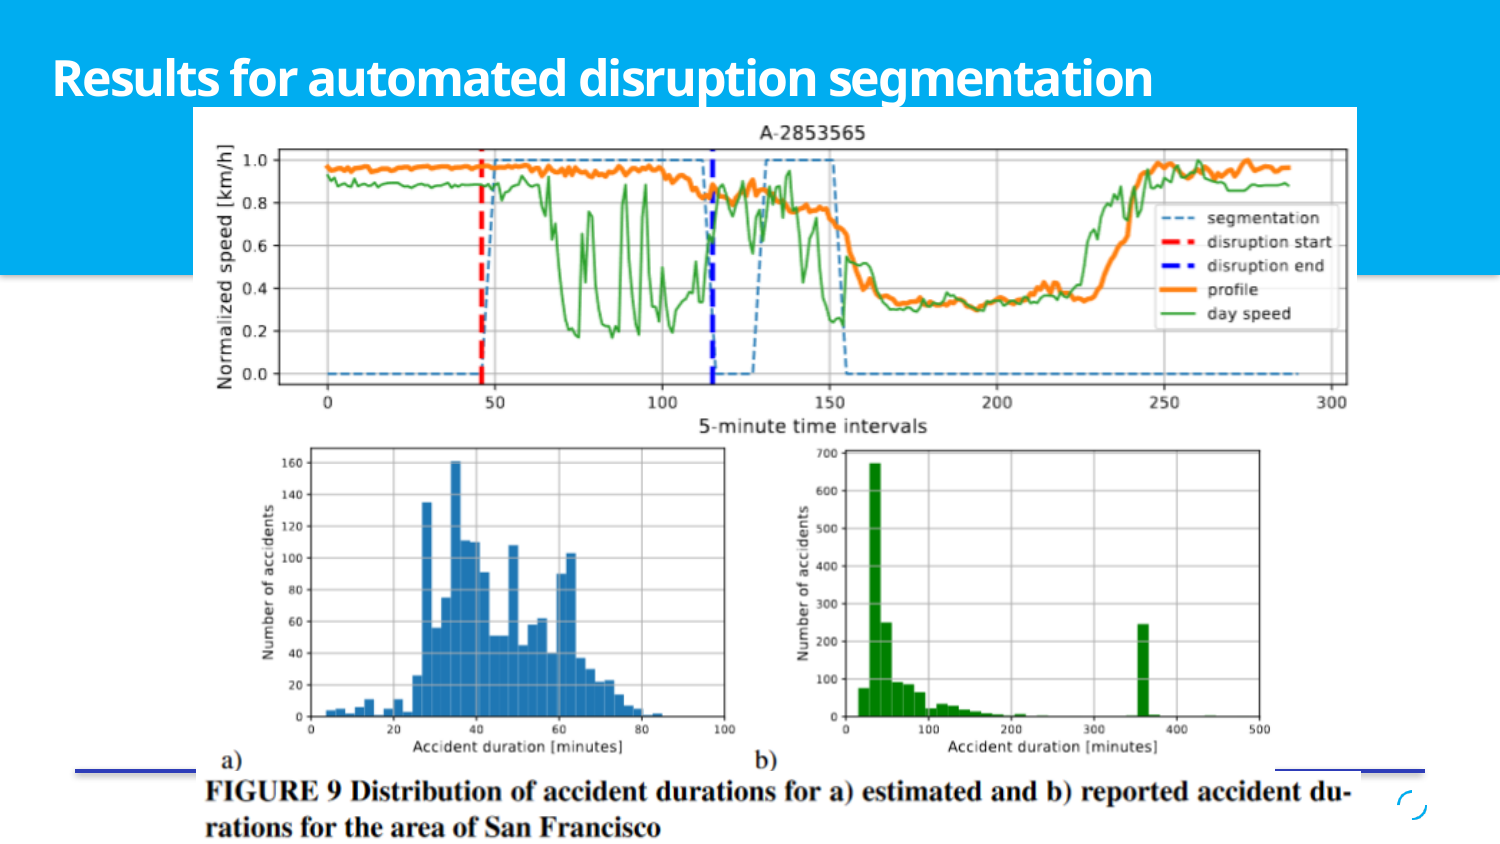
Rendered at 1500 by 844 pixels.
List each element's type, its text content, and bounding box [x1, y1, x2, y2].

picture [1397, 790, 1427, 820]
picture [1419, 812, 1427, 820]
text_box Results for automated disruption segmentation [36, 38, 1308, 96]
picture [193, 96, 1362, 844]
picture [1397, 790, 1407, 800]
